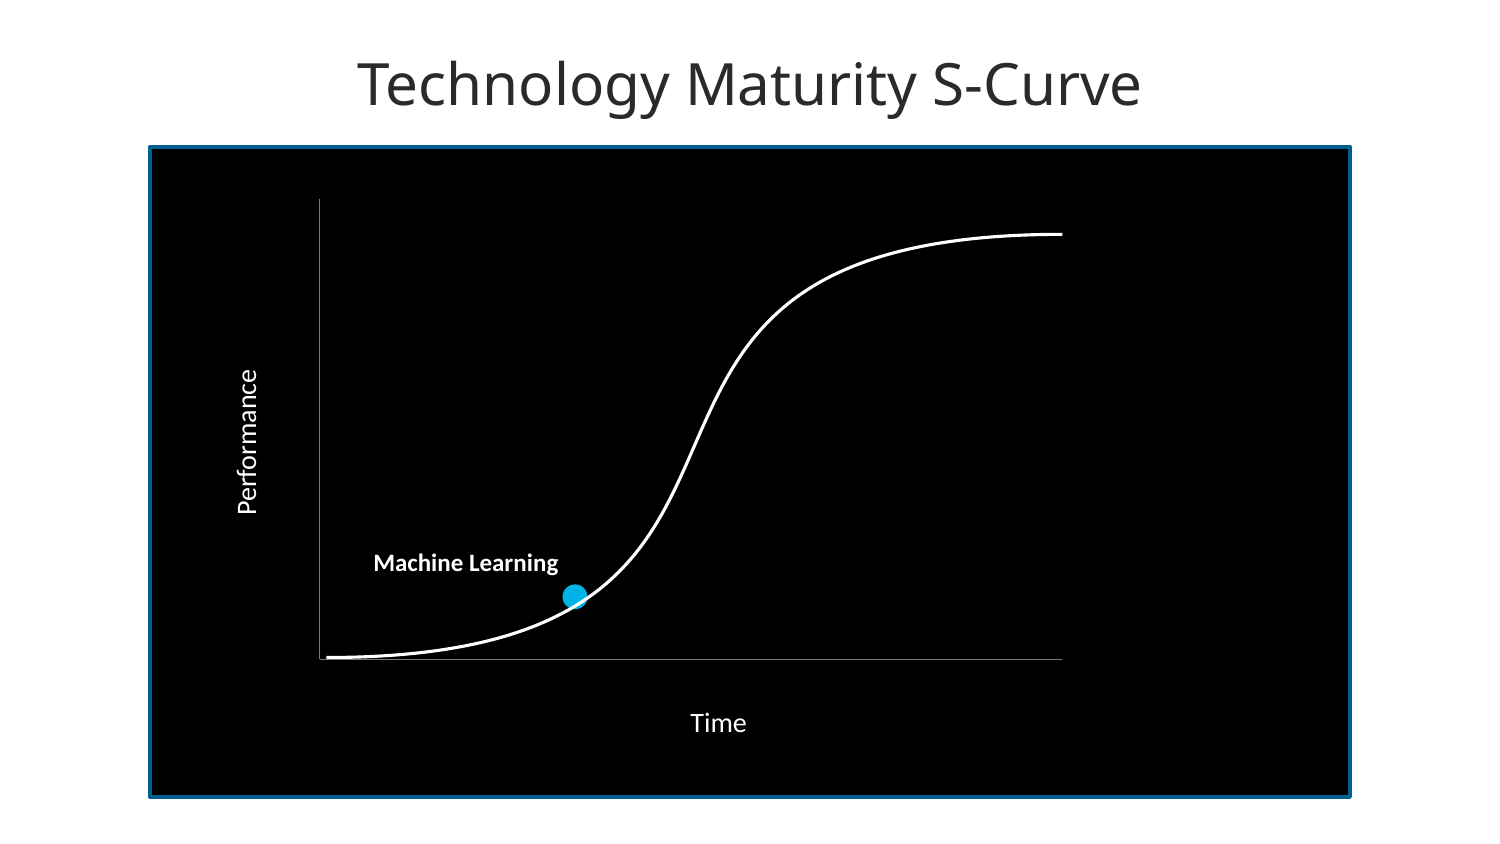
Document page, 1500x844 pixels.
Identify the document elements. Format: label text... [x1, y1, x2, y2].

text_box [326, 234, 1063, 658]
title Technology Maturity S-Curve [75, 11, 1425, 152]
text_box [148, 152, 1352, 799]
text_box Time [675, 696, 762, 746]
text_box Performance [220, 354, 269, 531]
